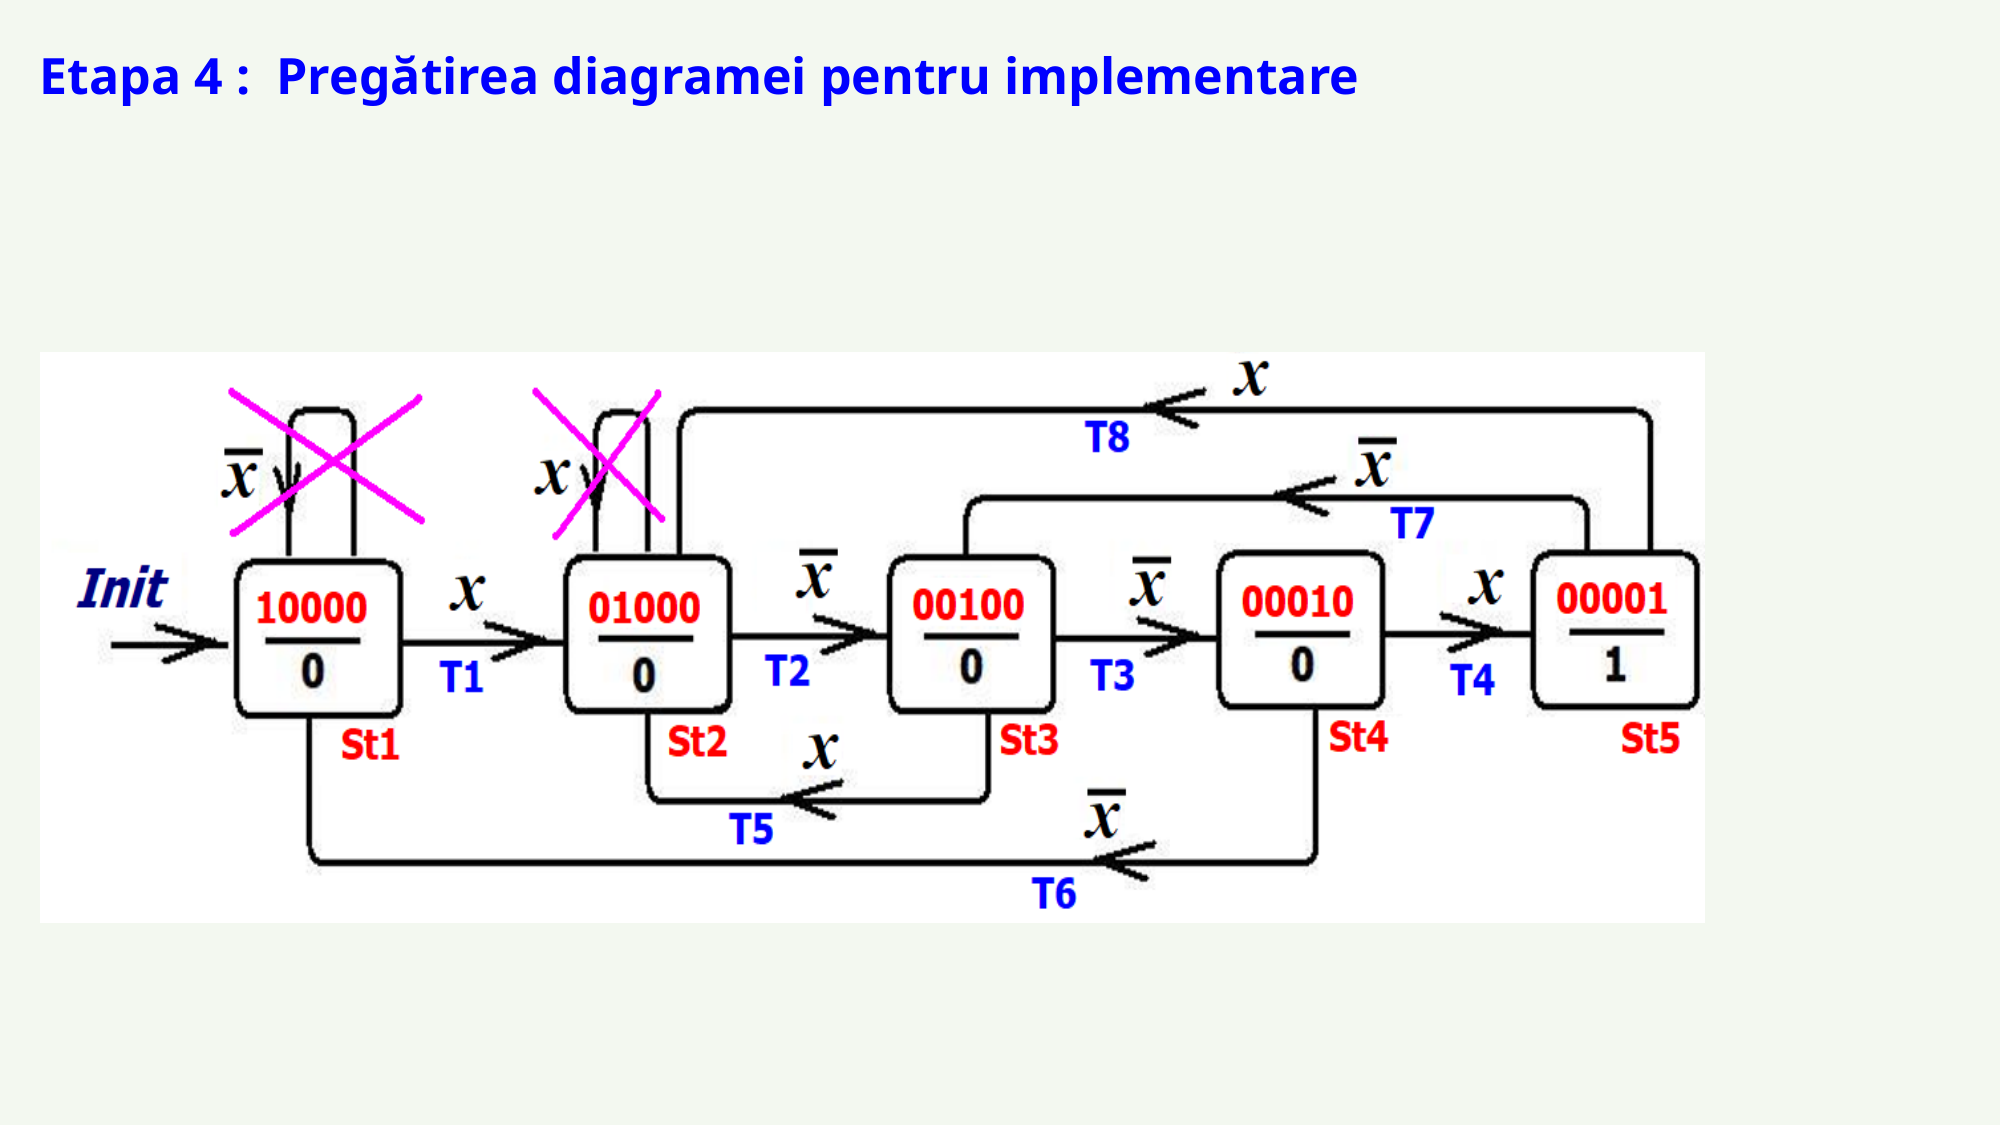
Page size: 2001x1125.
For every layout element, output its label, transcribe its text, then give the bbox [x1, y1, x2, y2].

text_box Etapa 4 : Pregătirea diagramei pentru implementare [24, 37, 1810, 113]
picture [39, 352, 1705, 923]
